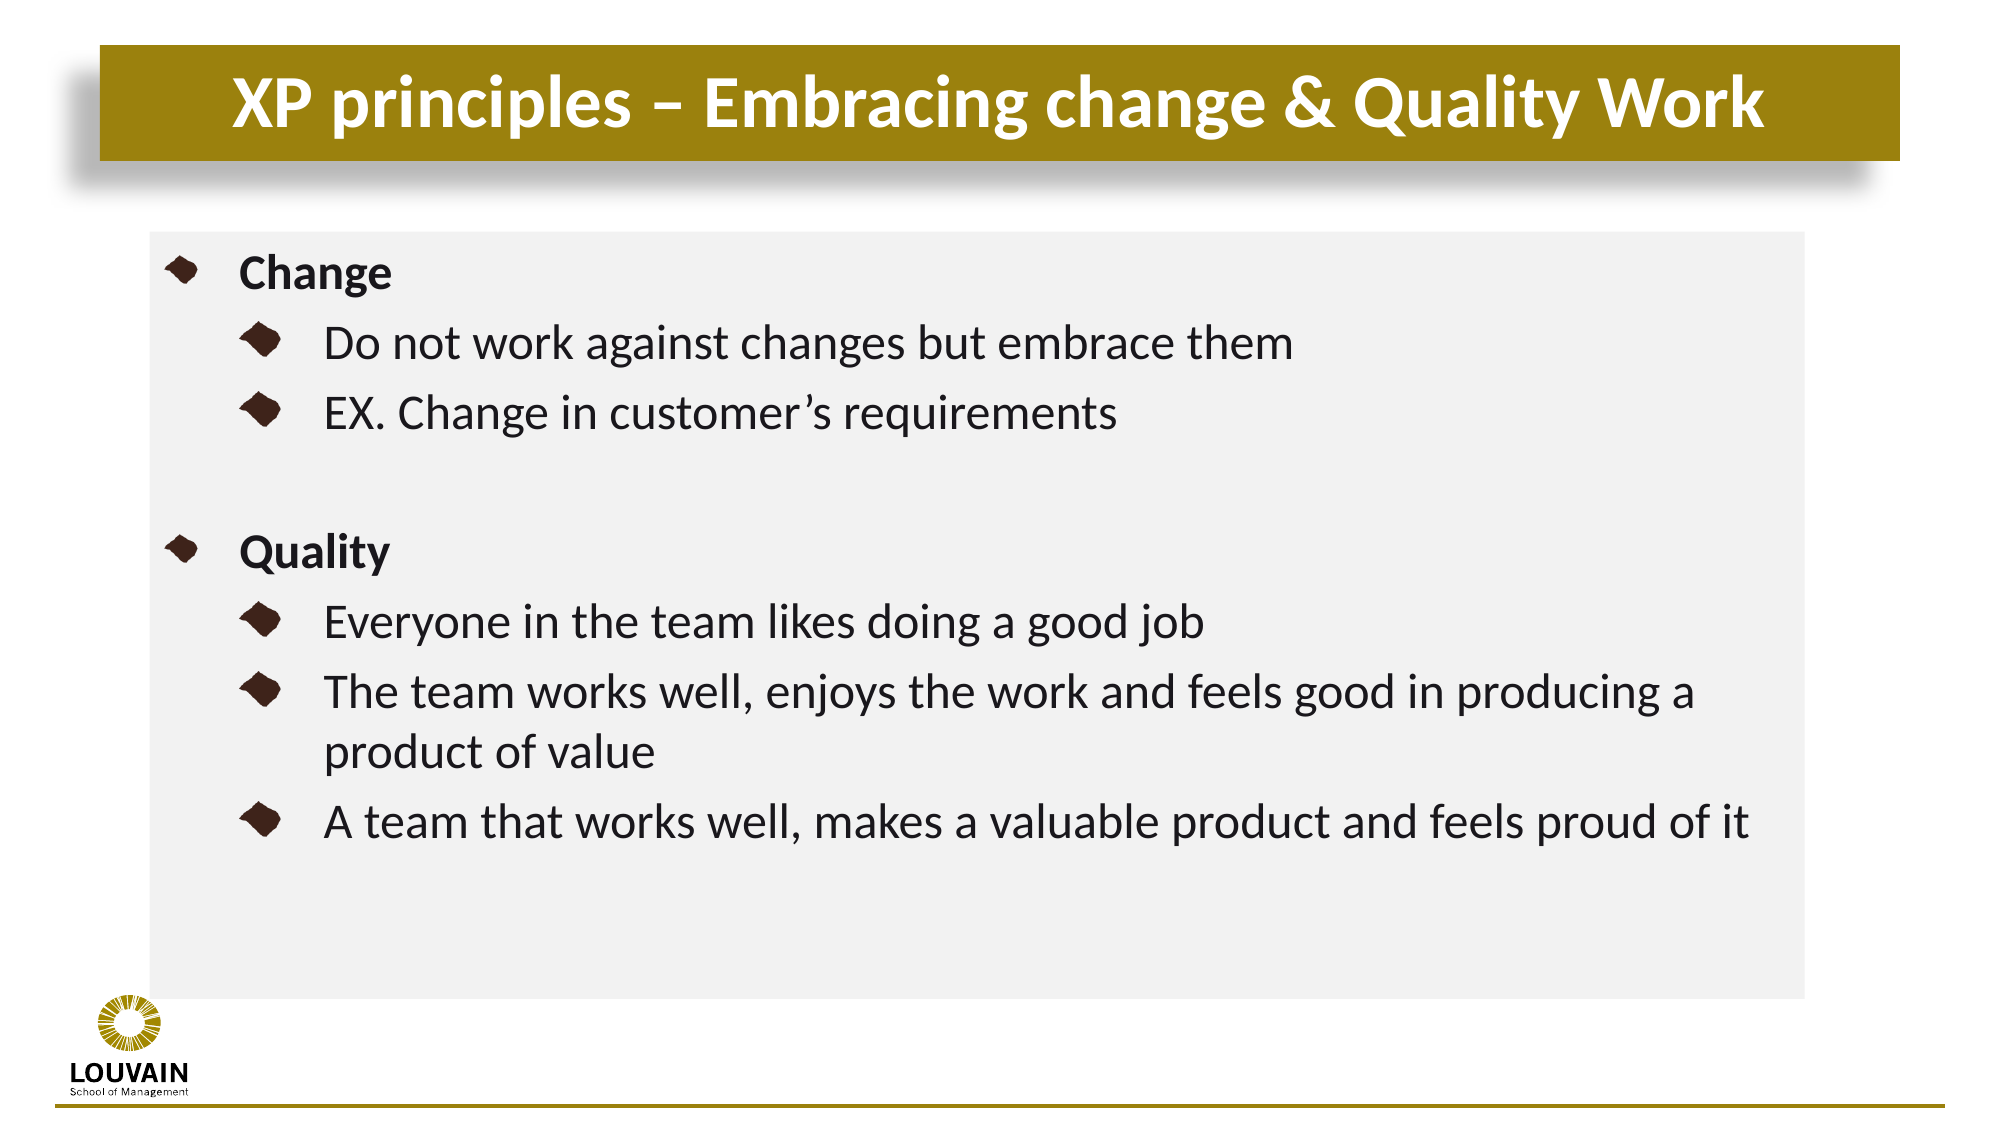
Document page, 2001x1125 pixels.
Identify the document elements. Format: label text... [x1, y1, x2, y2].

picture [164, 255, 198, 284]
picture [239, 391, 281, 427]
picture [239, 321, 281, 357]
title XP principles – Embracing change & Quality Work [99, 45, 1900, 161]
picture [239, 801, 281, 837]
picture [239, 671, 281, 707]
list Change Do not work against changes but embrace them EX. Change in customer’s requirements Quality Everyone in the team likes doing a good job The team works well, enjoys the work and feels good in producing a product of value A team that works well, makes a valuable product and feels proud of it [149, 231, 1805, 999]
picture [164, 534, 198, 563]
picture [239, 601, 281, 637]
